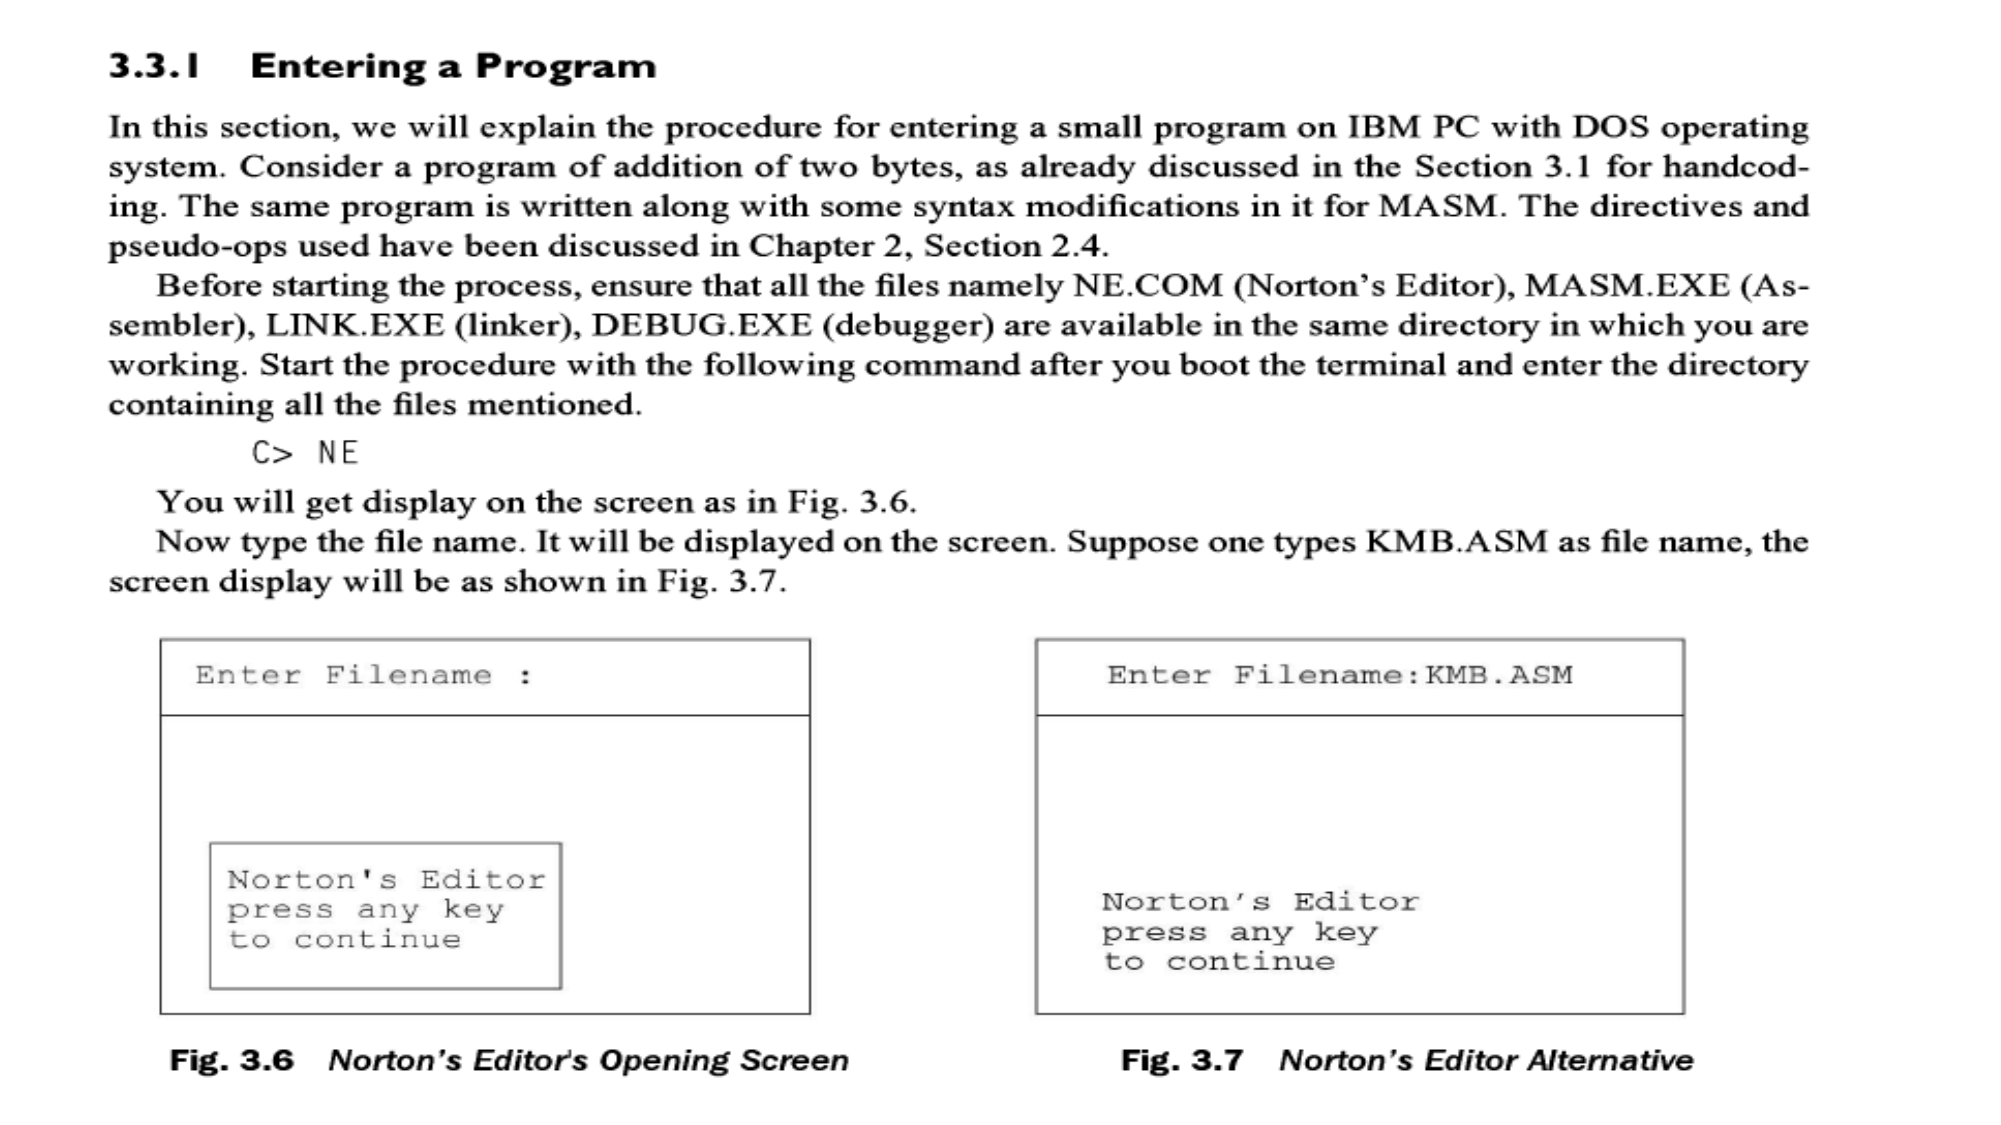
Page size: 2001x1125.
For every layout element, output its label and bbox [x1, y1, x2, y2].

picture [65, 38, 1883, 1102]
